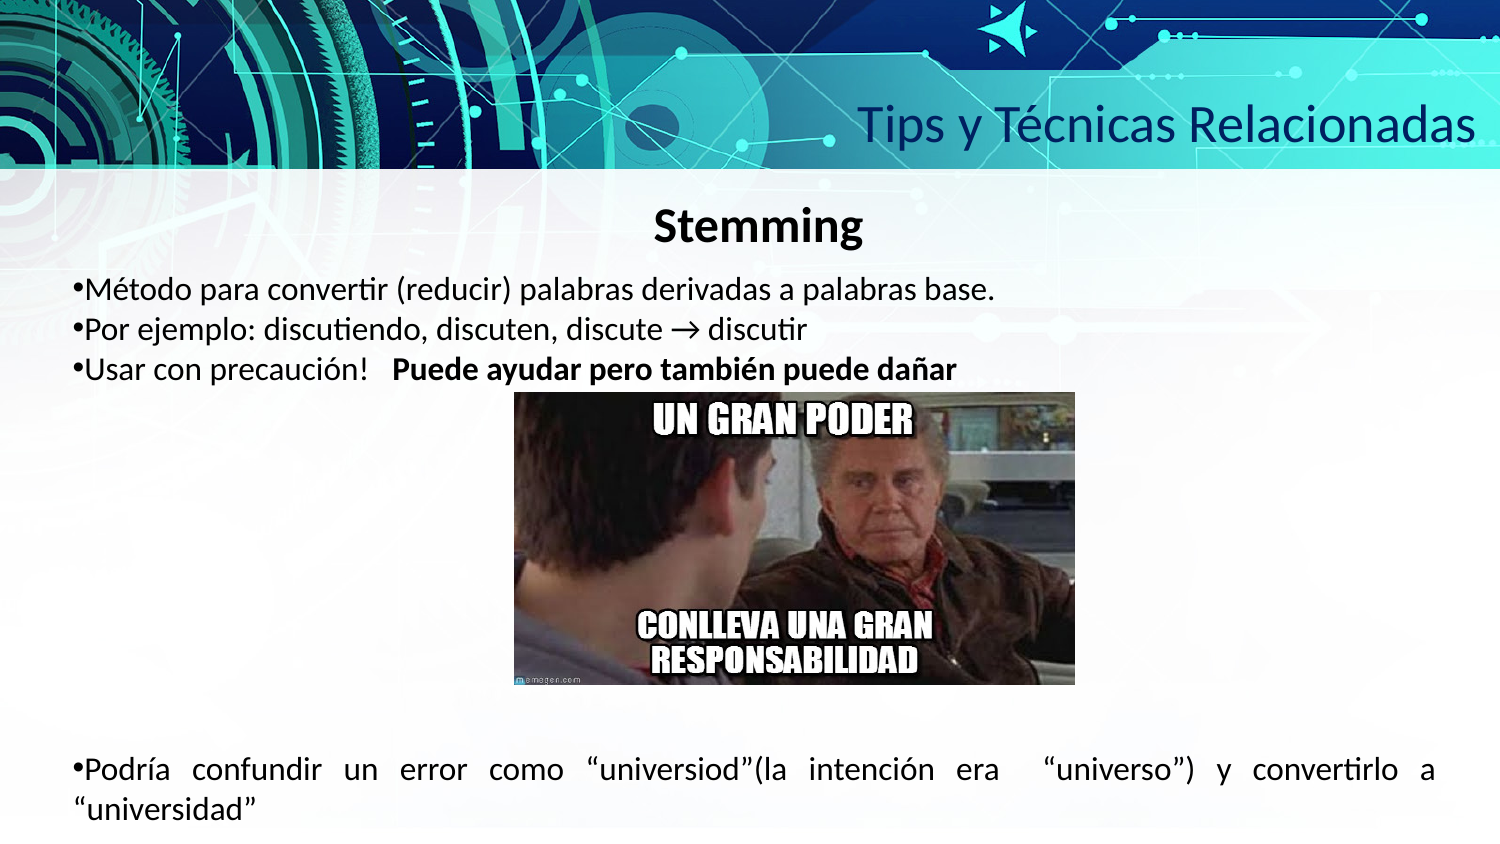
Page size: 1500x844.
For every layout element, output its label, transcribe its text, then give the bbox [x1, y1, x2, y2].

text_box Tips y Técnicas Relacionadas [165, 70, 1493, 171]
text_box Método para convertir (reducir) palabras derivadas a palabras base. Por ejemplo: discutiendo, discuten, discute → discutir Usar con precaución! Puede ayudar pero también puede dañar Podría confundir un error como “universiod”(la intención era “universo”) y convertirlo a “universidad” [57, 259, 1453, 603]
text_box Stemming [253, 181, 1264, 259]
picture [0, 0, 1500, 844]
